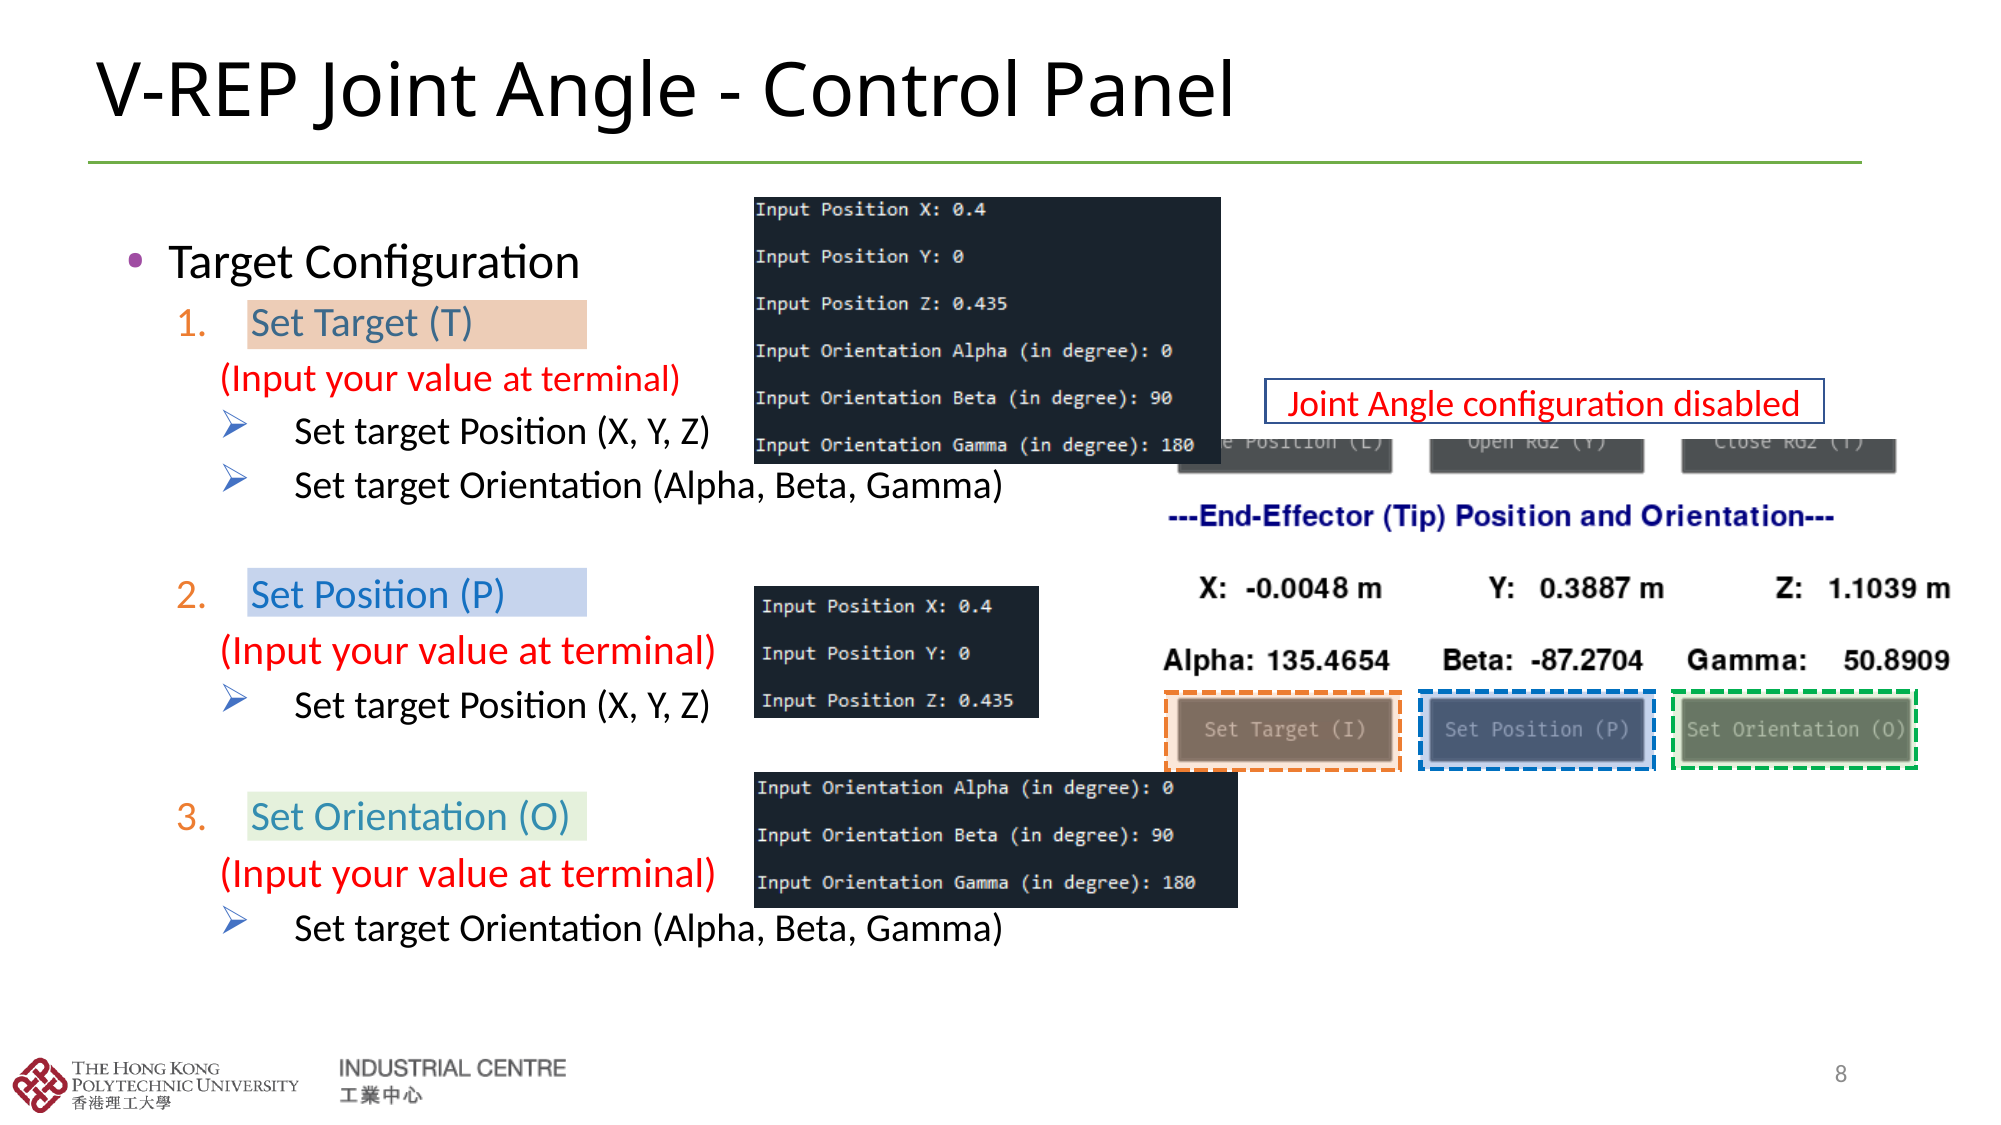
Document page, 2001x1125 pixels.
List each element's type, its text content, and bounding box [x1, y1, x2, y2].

text_box Joint Angle configuration disabled [1264, 378, 1825, 424]
picture [754, 586, 1039, 718]
slide_number 8 [1412, 1042, 1863, 1103]
text_box [246, 567, 588, 618]
picture [754, 197, 1978, 908]
text_box [68, 196, 1844, 1029]
text_box Target Configuration Set Target (T) (Input your value at terminal) Set target Position (X, Y, Z) Set target Orientation (Alpha, Beta, Gamma) Set Position (P) (Input your value at terminal) Set target Position (X, Y, Z) Set Orientation (O) (Input your value at terminal) Set target Orientation (Alpha, Beta, Gamma) [93, 221, 1869, 1054]
picture [12, 1056, 299, 1113]
picture [331, 1044, 583, 1105]
text_box [246, 791, 588, 842]
text_box [246, 299, 588, 350]
title V-REP Joint Angle - Control Panel [81, 21, 1732, 163]
